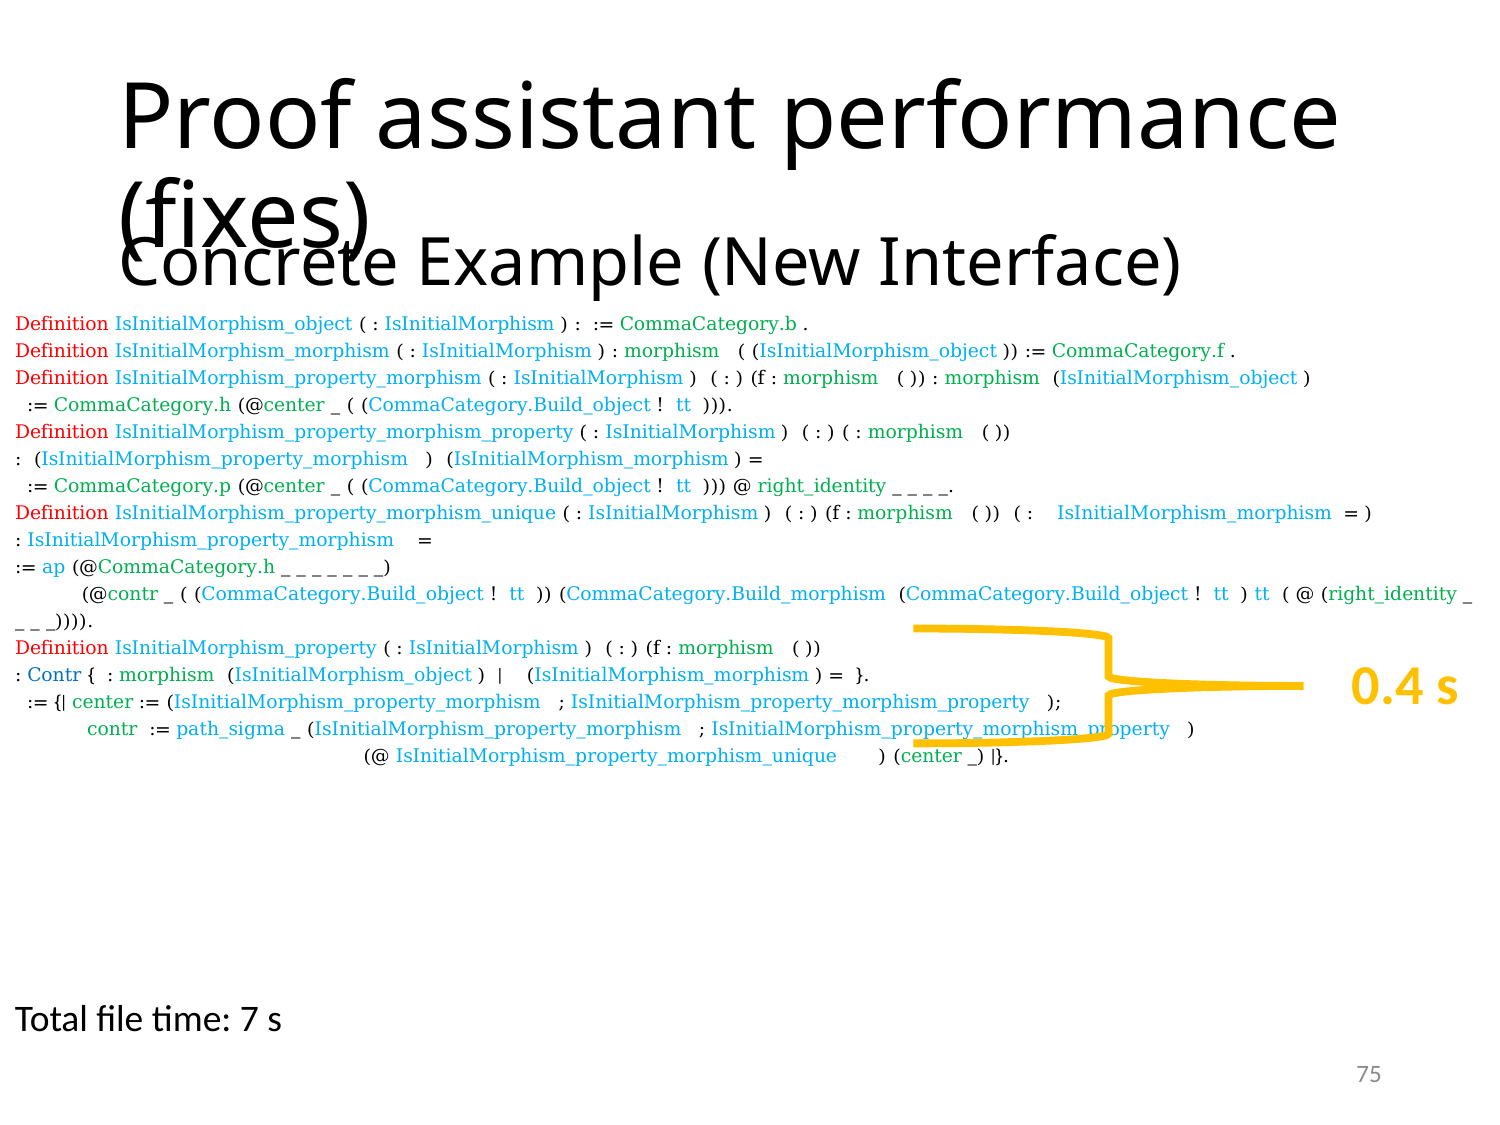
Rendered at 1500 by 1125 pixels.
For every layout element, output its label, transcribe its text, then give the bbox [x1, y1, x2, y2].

slide_number 75 [1059, 1042, 1397, 1103]
text_box Total file time: 7 s [0, 986, 1355, 1047]
title Proof assistant performance (fixes) [103, 59, 1500, 154]
text_box Concrete Example (New Interface) [103, 154, 1500, 373]
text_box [913, 628, 1500, 744]
